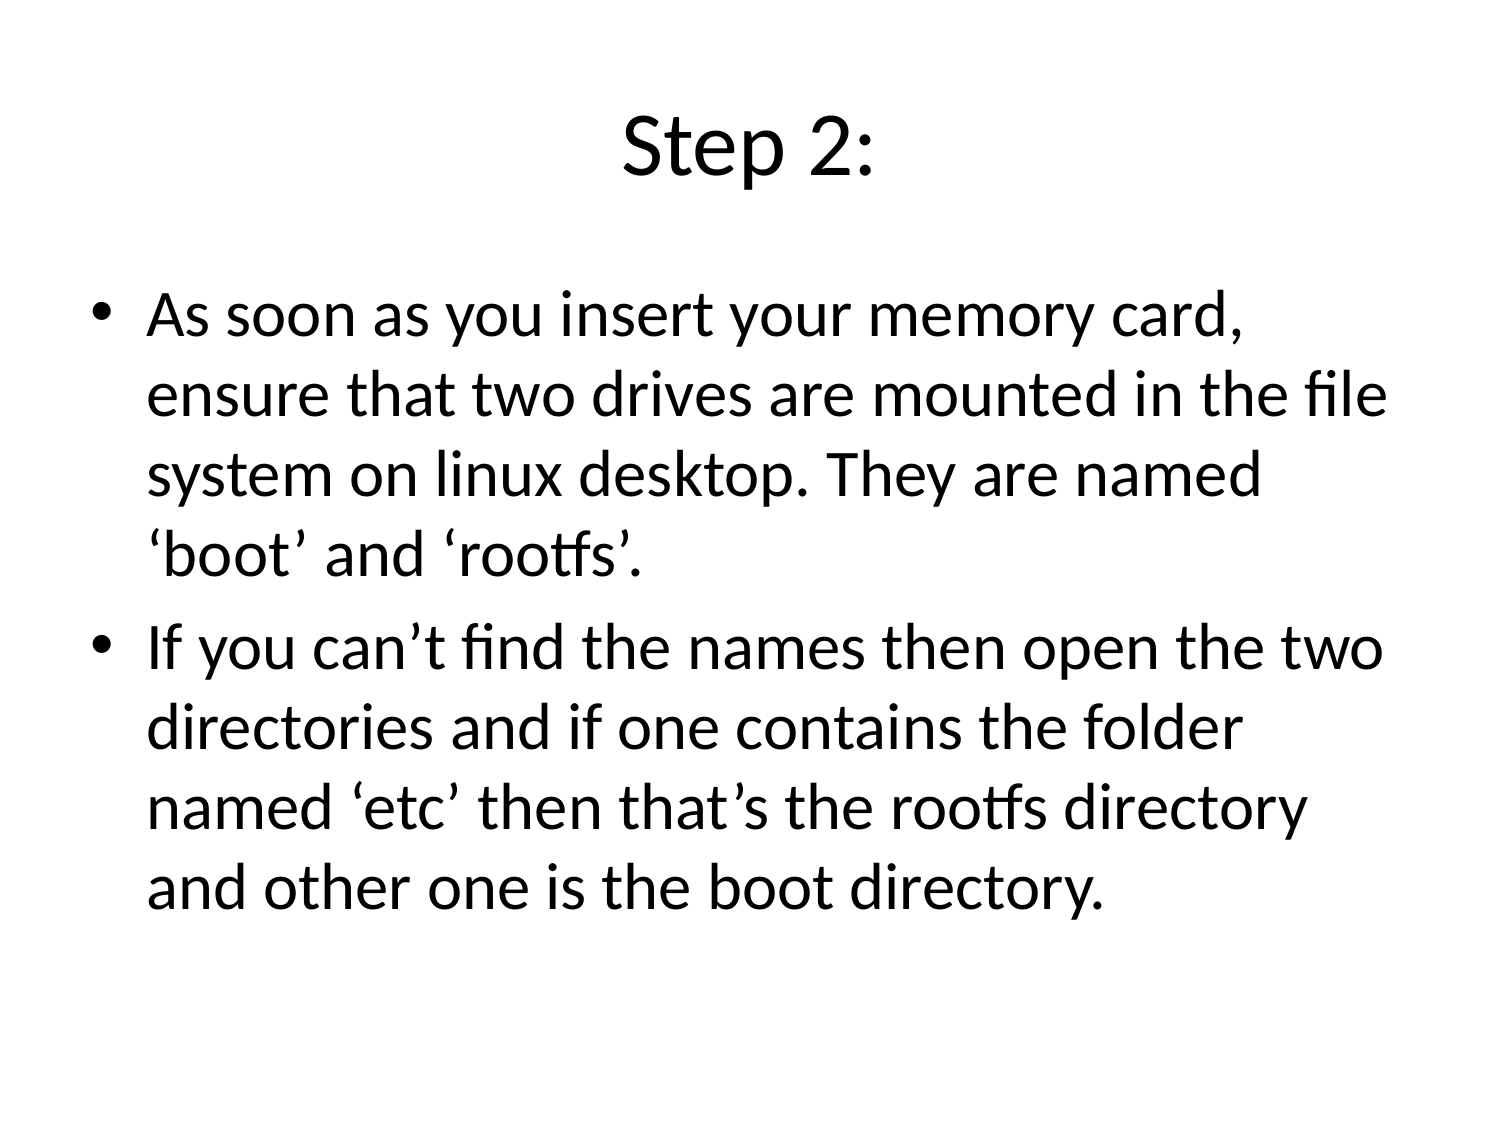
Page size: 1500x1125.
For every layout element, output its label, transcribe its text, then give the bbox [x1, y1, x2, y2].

title Step 2: [75, 45, 1425, 233]
list As soon as you insert your memory card, ensure that two drives are mounted in the file system on linux desktop. They are named ‘boot’ and ‘rootfs’. If you can’t find the names then open the two directories and if one contains the folder named ‘etc’ then that’s the rootfs directory and other one is the boot directory. [75, 262, 1425, 1005]
